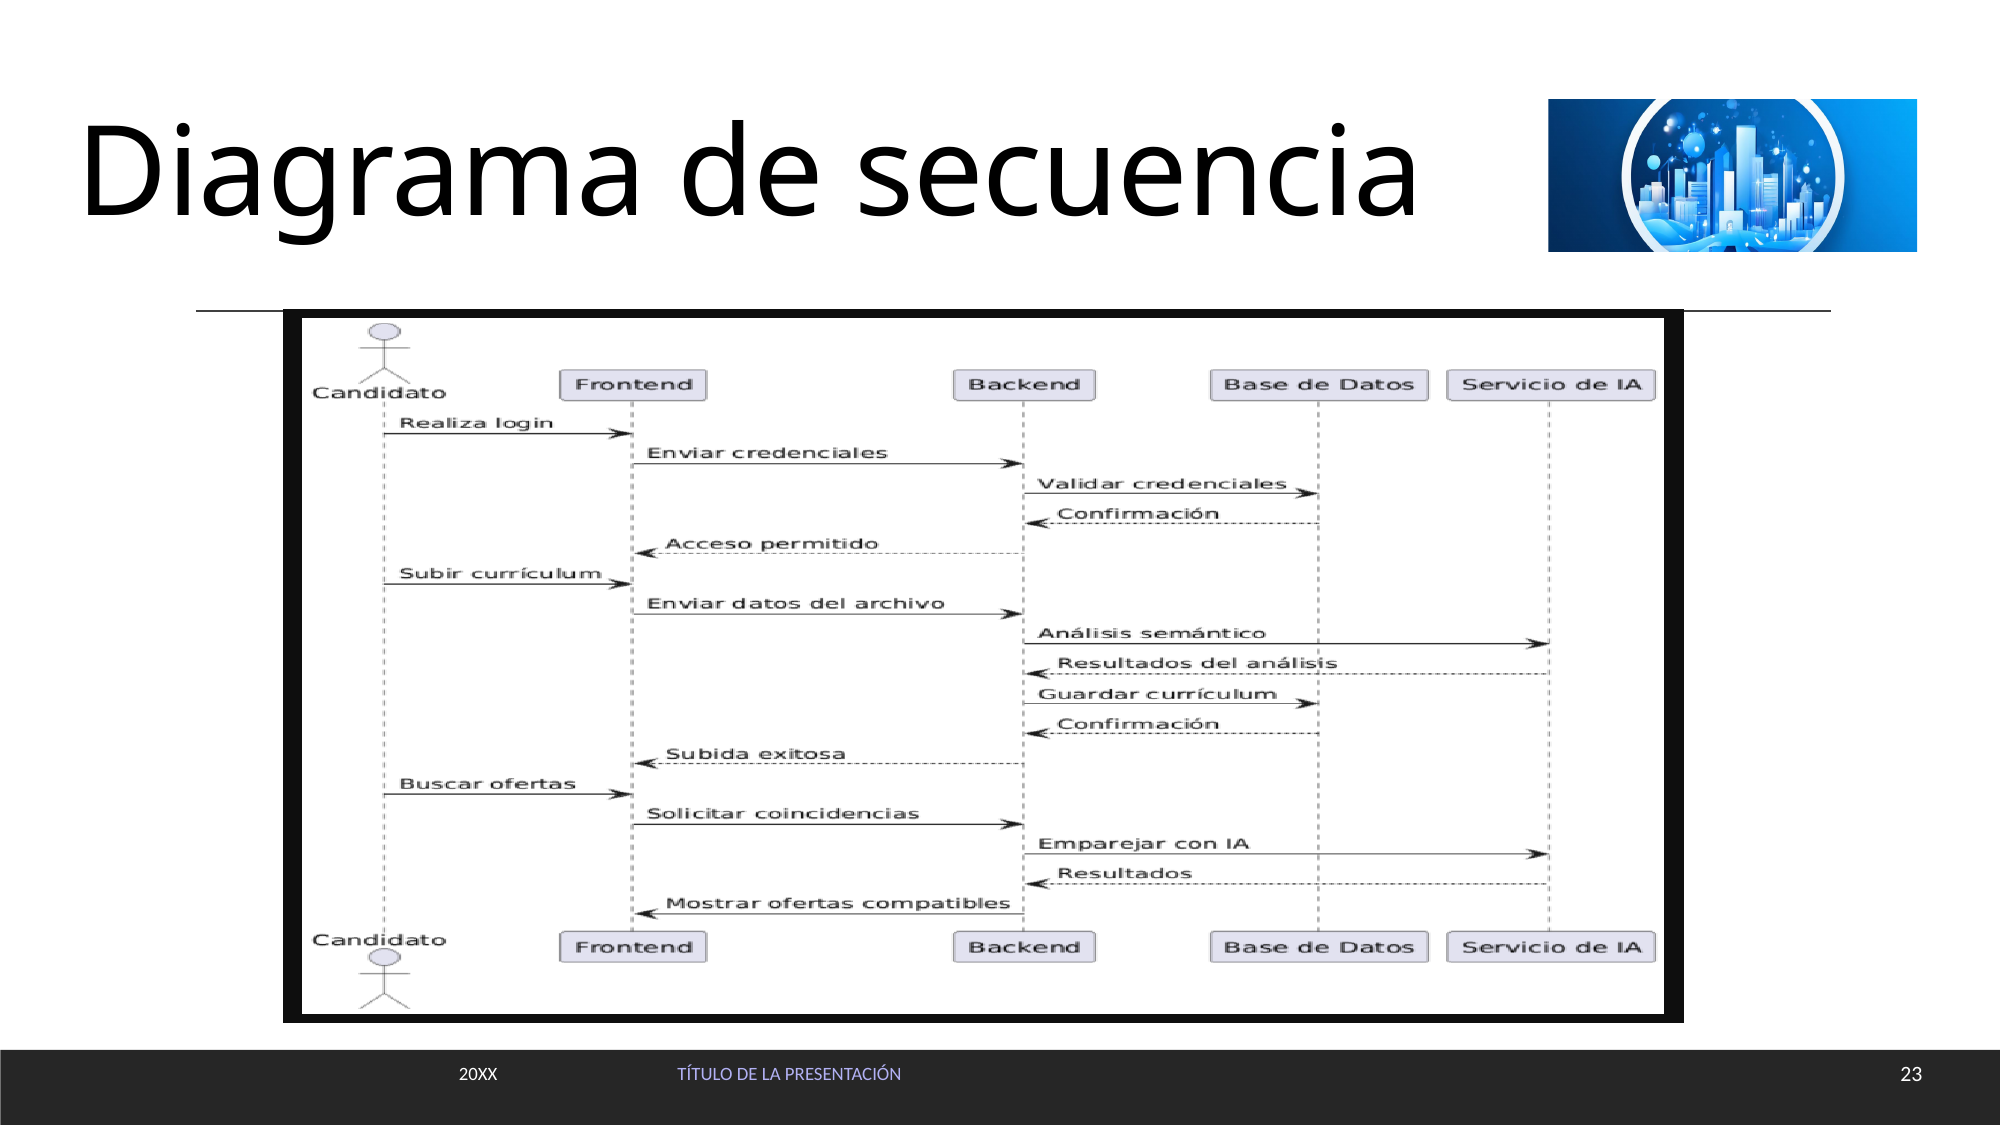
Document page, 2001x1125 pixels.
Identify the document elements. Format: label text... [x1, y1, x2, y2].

picture [1547, 98, 1918, 252]
footer Título de la presentación [662, 1042, 1338, 1103]
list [283, 308, 1685, 1024]
slide_number 23 [1757, 1042, 1938, 1103]
title Diagrama de secuencia [61, 100, 1809, 323]
slide_number 20XX [62, 1042, 513, 1103]
